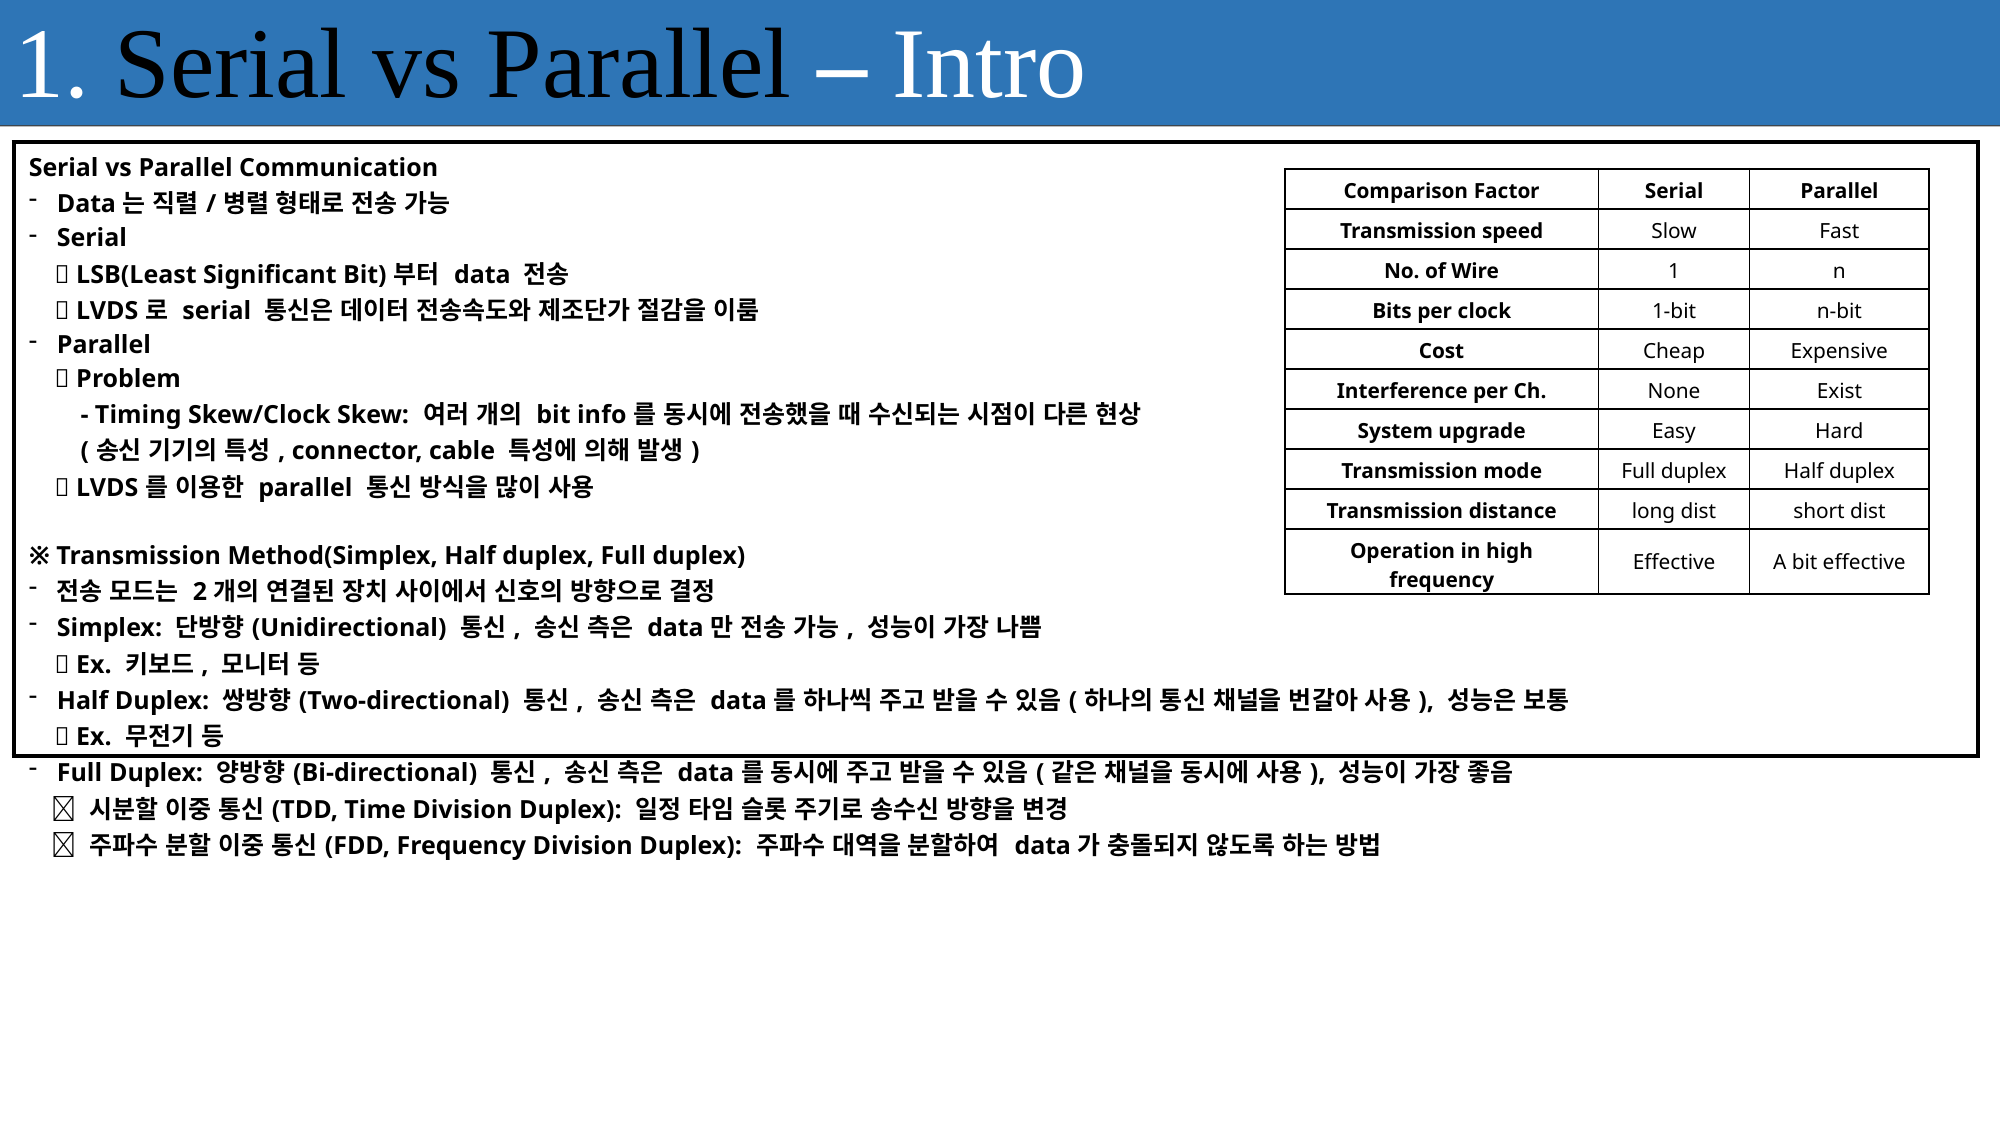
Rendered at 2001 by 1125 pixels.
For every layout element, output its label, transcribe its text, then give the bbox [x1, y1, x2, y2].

text_box 1. Serial vs Parallel – Intro [0, 0, 2000, 126]
table_cell Transmission speed [1286, 210, 1598, 248]
table_cell Transmission mode [1286, 450, 1598, 488]
table_cell Bits per clock [1286, 290, 1598, 328]
table_header Comparison Factor [1286, 170, 1598, 208]
table_cell Exist [1750, 370, 1928, 408]
table_cell n [1750, 250, 1928, 288]
table_cell 1 [1599, 250, 1749, 288]
table_cell n-bit [1750, 290, 1928, 328]
table_cell Operation in high frequency [1286, 530, 1598, 593]
table_cell Cost [1286, 330, 1598, 368]
table_cell Fast [1750, 210, 1928, 248]
table_cell Half duplex [1750, 450, 1928, 488]
table_cell None [1599, 370, 1749, 408]
table_cell long dist [1599, 490, 1749, 528]
table_cell Transmission distance [1286, 490, 1598, 528]
table_cell Expensive [1750, 330, 1928, 368]
table_cell Full duplex [1599, 450, 1749, 488]
table_cell Interference per Ch. [1286, 370, 1598, 408]
table_cell Cheap [1599, 330, 1749, 368]
table_cell No. of Wire [1286, 250, 1598, 288]
table_cell Easy [1599, 410, 1749, 448]
table_cell A bit effective [1750, 530, 1928, 593]
table_cell Effective [1599, 530, 1749, 593]
table_cell System upgrade [1286, 410, 1598, 448]
table_cell 1-bit [1599, 290, 1749, 328]
table_cell Hard [1750, 410, 1928, 448]
table_cell Slow [1599, 210, 1749, 248]
table_header Serial [1599, 170, 1749, 208]
table_cell short dist [1750, 490, 1928, 528]
table_header Parallel [1750, 170, 1928, 208]
table_header Serial vs Parallel Communication Data는 직렬/병렬 형태로 전송 가능 Serial  LSB(Least Significant Bit)부터 data 전송  LVDS로 serial 통신은 데이터 전송속도와 제조단가 절감을 이룸 Parallel  Problem - Timing Skew/Clock Skew: 여러 개의 bit info를 동시에 전송했을 때 수신되는 시점이 다른 현상 (송신 기기의 특성, connector, cable 특성에 의해 발생)  LVDS를 이용한 parallel 통신 방식을 많이 사용 ※ Transmission Method(Simplex, Half duplex, Full duplex) 전송 모드는 2개의 연결된 장치 사이에서 신호의 방향으로 결정 Simplex: 단방향(Unidirectional) 통신, 송신 측은 data만 전송 가능, 성능이 가장 나쁨  Ex. 키보드, 모니터 등 Half Duplex: 쌍방향(Two-directional) 통신, 송신 측은 data를 하나씩 주고 받을 수 있음(하나의 통신 채널을 번갈아 사용), 성능은 보통  Ex. 무전기 등 Full Duplex: 양방향(Bi-directional) 통신, 송신 측은 data를 동시에 주고 받을 수 있음(같은 채널을 동시에 사용), 성능이 가장 좋음  시분할 이중 통신(TDD, Time Division Duplex): 일정 타임 슬롯 주기로 송수신 방향을 변경  주파수 분할 이중 통신(FDD, Frequency Division Duplex): 주파수 대역을 분할하여 data가 충돌되지 않도록 하는 방법 [16, 144, 1976, 754]
